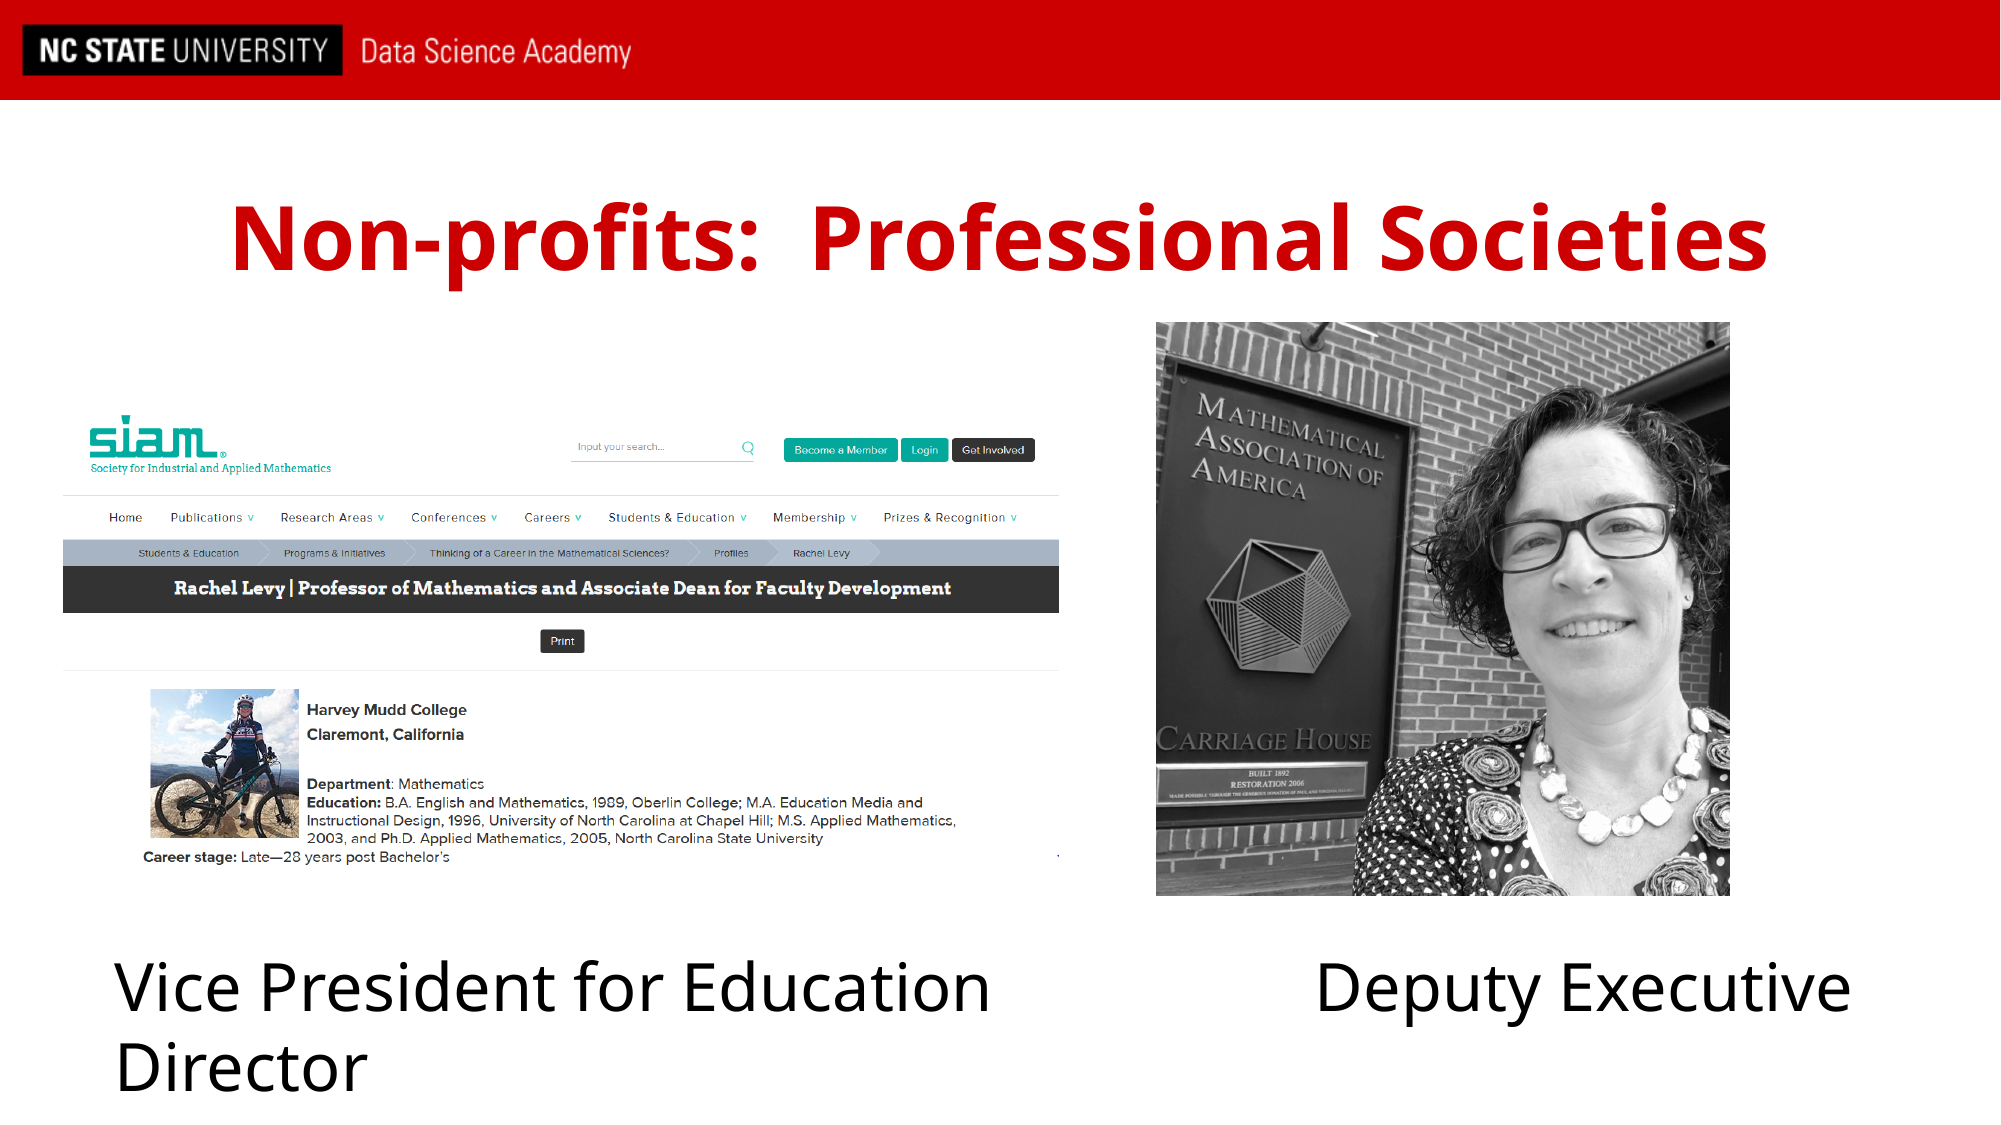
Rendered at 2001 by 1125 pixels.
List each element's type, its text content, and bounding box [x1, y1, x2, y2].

title Non-profits: Professional Societies [99, 147, 1900, 323]
picture [0, 0, 2001, 100]
list Vice President for Education Deputy Executive Director [99, 937, 1900, 1125]
picture [1155, 322, 1730, 897]
picture [63, 413, 1059, 881]
